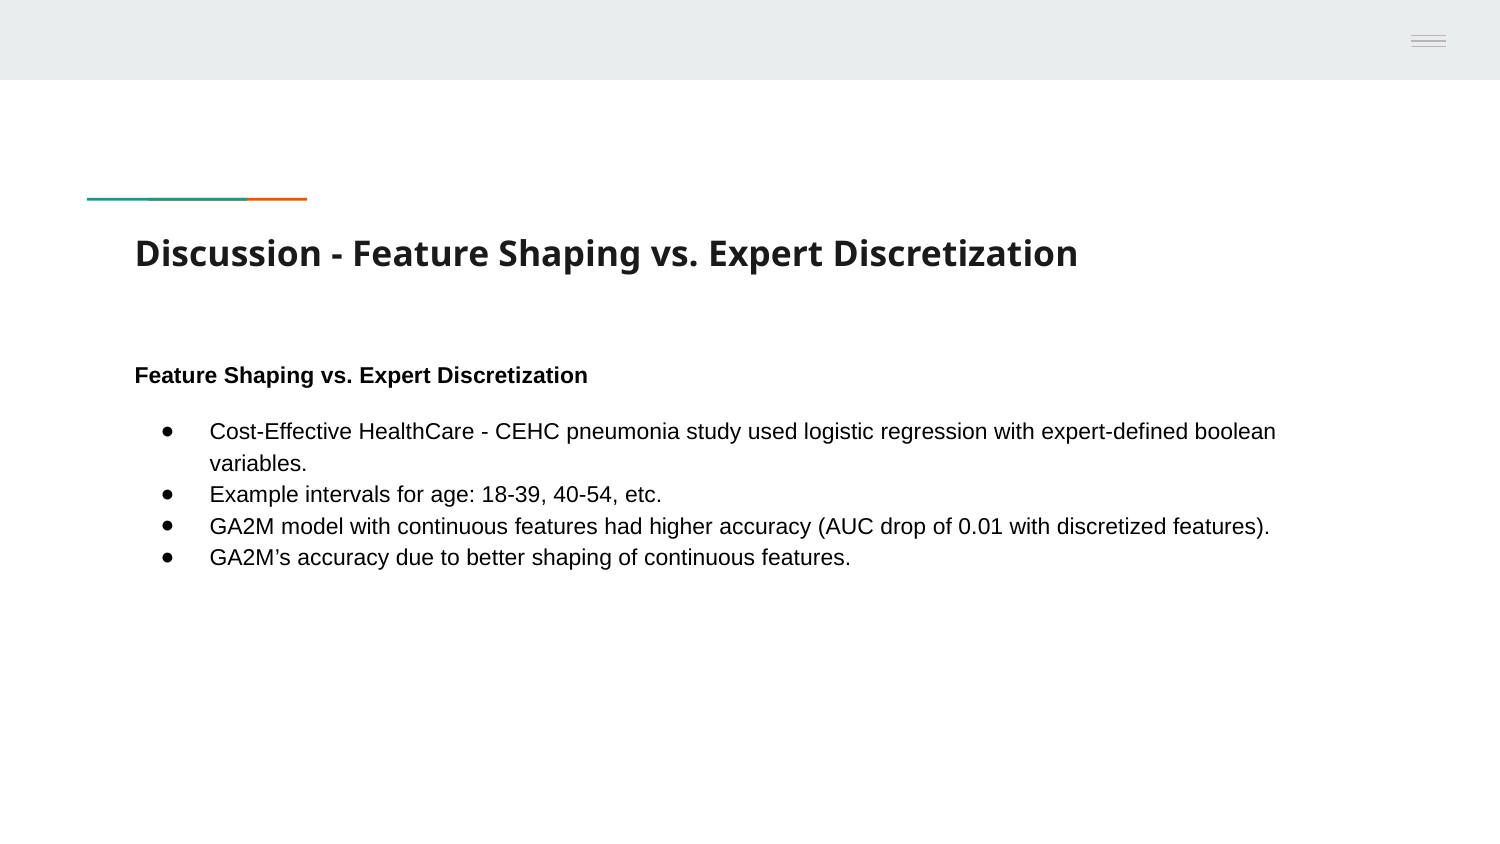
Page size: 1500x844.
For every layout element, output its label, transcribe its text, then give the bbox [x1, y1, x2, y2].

list Feature Shaping vs. Expert Discretization Cost-Effective HealthCare - CEHC pneumonia study used logistic regression with expert-defined boolean variables. Example intervals for age: 18-39, 40-54, etc. GA2M model with continuous features had higher accuracy (AUC drop of 0.01 with discretized features). GA2M’s accuracy due to better shaping of continuous features. [119, 341, 1381, 712]
title Discussion - Feature Shaping vs. Expert Discretization [119, 216, 1381, 305]
